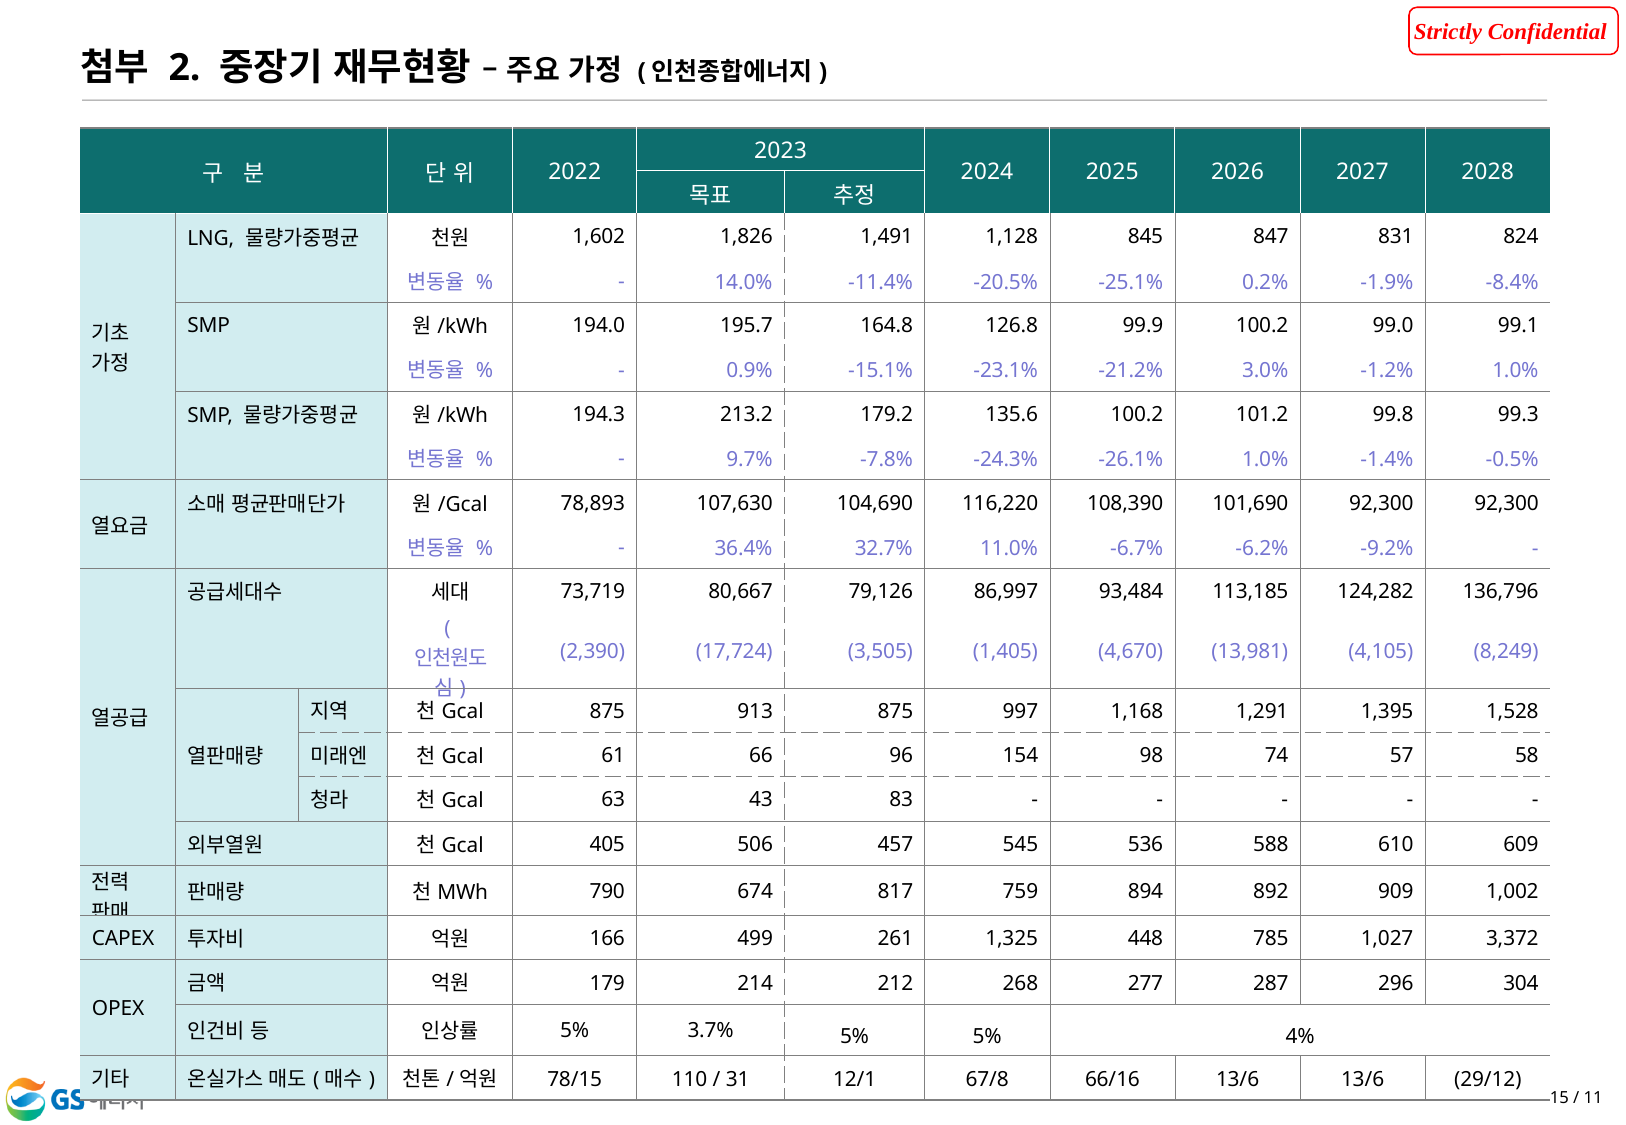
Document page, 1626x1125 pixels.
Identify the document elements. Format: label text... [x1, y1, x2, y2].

table_cell 1,325 [925, 916, 1050, 959]
table_cell 457 [784, 822, 924, 865]
table_cell 213.2 [637, 392, 784, 435]
table_cell 억원 [388, 916, 512, 959]
table_cell 166 [513, 916, 636, 959]
table_cell [176, 258, 387, 302]
table_cell 136,796 [1426, 569, 1550, 613]
table_cell [176, 347, 387, 391]
table_cell -21.2% [1051, 347, 1175, 391]
table_cell 5% [784, 1005, 924, 1055]
table_cell 674 [637, 866, 784, 915]
table_cell 894 [1051, 866, 1175, 915]
table_cell 80,667 [637, 569, 784, 613]
table_cell 전력 판매 [80, 866, 175, 915]
table_cell 86,997 [925, 569, 1050, 613]
table_cell -23.1% [925, 347, 1050, 391]
table_cell 116,220 [925, 480, 1050, 524]
table_cell 126.8 [925, 303, 1050, 347]
table_cell 미래엔 [299, 732, 387, 777]
table_cell -7.8% [784, 435, 924, 479]
table_cell 변동율 % [388, 524, 512, 568]
table_cell LNG, 물량가중평균 [176, 214, 387, 258]
text_box 첨부 2. 중장기 재무현황 – 주요 가정 (인천종합에너지) [80, 41, 1122, 96]
table_cell SMP [176, 303, 387, 347]
table_cell 194.3 [513, 392, 636, 435]
table_cell 금액 [176, 960, 387, 1004]
table_cell - [1176, 777, 1300, 821]
table_cell 74 [1176, 732, 1300, 777]
table_cell [176, 435, 387, 479]
table_cell 759 [925, 866, 1050, 915]
table_cell 92,300 [1301, 480, 1425, 524]
table_cell 99.1 [1426, 303, 1550, 347]
table_cell 목표 [637, 171, 784, 213]
table_cell 11.0% [925, 524, 1050, 568]
table_cell 261 [784, 916, 924, 959]
table_cell 9.7% [637, 435, 784, 479]
table_cell -0.5% [1426, 435, 1550, 479]
table_cell 천Gcal [388, 777, 512, 821]
table_header 2024 [925, 129, 1049, 213]
table_header 2026 [1175, 129, 1300, 213]
table_cell [176, 613, 387, 688]
table_cell 824 [1426, 214, 1550, 258]
table_cell 78/15 [513, 1056, 636, 1099]
table_cell 100.2 [1176, 303, 1300, 347]
table_cell CAPEX [80, 916, 175, 959]
table_cell 5% [925, 1005, 1050, 1055]
table_cell 1,826 [637, 214, 784, 258]
table_cell 천Gcal [388, 732, 512, 777]
table_cell 58 [1426, 732, 1550, 777]
table_cell 506 [637, 822, 784, 865]
table_cell 67/8 [925, 1056, 1050, 1099]
table_cell - [513, 258, 636, 302]
table_cell 외부열원 [176, 822, 387, 865]
table_cell 1,395 [1301, 689, 1425, 732]
table_cell 온실가스 매도(매수) [176, 1056, 387, 1099]
table_cell 99.9 [1051, 303, 1175, 347]
table_cell 997 [925, 689, 1050, 732]
table_cell 536 [1051, 822, 1175, 865]
table_cell 99.0 [1301, 303, 1425, 347]
table_cell 1,002 [1426, 866, 1550, 915]
table_cell 0.9% [637, 347, 784, 391]
table_cell 108,390 [1051, 480, 1175, 524]
table_header 2027 [1301, 129, 1425, 213]
table_cell 판매량 [176, 866, 387, 915]
table_header 단 위 [388, 129, 512, 213]
table_cell 892 [1176, 866, 1300, 915]
table_cell 1,602 [513, 214, 636, 258]
table_cell 열요금 [80, 480, 175, 568]
table_cell 83 [784, 777, 924, 821]
table_cell 110 / 31 [637, 1056, 784, 1099]
table_cell (4,105) [1301, 613, 1425, 688]
table_cell 610 [1301, 822, 1425, 865]
table_cell 405 [513, 822, 636, 865]
table_cell 원/kWh [388, 392, 512, 435]
table_header 구 분 [80, 129, 387, 213]
table_cell - [513, 435, 636, 479]
table_cell 원/Gcal [388, 480, 512, 524]
table_cell 천Gcal [388, 689, 512, 732]
table_cell 열판매량 [176, 689, 298, 821]
table_cell 세대 [388, 569, 512, 613]
table_cell 32.7% [784, 524, 924, 568]
table_cell -20.5% [925, 258, 1050, 302]
table_cell 3,372 [1426, 916, 1550, 959]
table_cell 785 [1176, 916, 1300, 959]
table_cell 99.3 [1426, 392, 1550, 435]
table_cell 인상률 [388, 1005, 512, 1055]
table_cell 63 [513, 777, 636, 821]
table_cell (1,405) [925, 613, 1050, 688]
table_cell 790 [513, 866, 636, 915]
table_cell 875 [513, 689, 636, 732]
table_cell (인천원도심) [388, 613, 512, 688]
table_cell 79,126 [784, 569, 924, 613]
table_cell -8.4% [1426, 258, 1550, 302]
table_cell 194.0 [513, 303, 636, 347]
table_cell 기타 [80, 1056, 175, 1099]
table_cell -15.1% [784, 347, 924, 391]
table_cell 78,893 [513, 480, 636, 524]
table_cell 12/1 [784, 1056, 924, 1099]
table_cell 135.6 [925, 392, 1050, 435]
table_header 2023 [637, 129, 924, 170]
table_cell 92,300 [1426, 480, 1550, 524]
table_cell 287 [1176, 960, 1300, 1004]
table_cell 73,719 [513, 569, 636, 613]
table_cell 609 [1426, 822, 1550, 865]
table_cell 투자비 [176, 916, 387, 959]
table_cell 인건비 등 [176, 1005, 387, 1055]
table_cell 지역 [299, 689, 387, 732]
table_cell 98 [1051, 732, 1175, 777]
table_cell 588 [1176, 822, 1300, 865]
table_cell -25.1% [1051, 258, 1175, 302]
table_cell 212 [784, 960, 924, 1004]
table_cell -6.7% [1051, 524, 1175, 568]
table_cell -1.2% [1301, 347, 1425, 391]
table_cell 열공급 [80, 569, 175, 865]
table_cell 817 [784, 866, 924, 915]
table_cell 3.0% [1176, 347, 1300, 391]
table_cell 기초 가정 [80, 214, 175, 479]
table_cell 14.0% [637, 258, 784, 302]
table_cell 공급세대수 [176, 569, 387, 613]
table_cell 845 [1051, 214, 1175, 258]
table_cell -1.9% [1301, 258, 1425, 302]
table_cell 3.7% [637, 1005, 784, 1055]
table_cell 296 [1301, 960, 1425, 1004]
table_cell -6.2% [1176, 524, 1300, 568]
table_cell - [1426, 777, 1550, 821]
table_cell -24.3% [925, 435, 1050, 479]
table_cell 913 [637, 689, 784, 732]
table_cell 214 [637, 960, 784, 1004]
table_cell 57 [1301, 732, 1425, 777]
table_cell (2,390) [513, 613, 636, 688]
table_cell -1.4% [1301, 435, 1425, 479]
table_cell 1,128 [925, 214, 1050, 258]
table_cell 1.0% [1176, 435, 1300, 479]
table_cell 93,484 [1051, 569, 1175, 613]
table_cell 164.8 [784, 303, 924, 347]
table_cell 원/kWh [388, 303, 512, 347]
table_cell 변동율 % [388, 435, 512, 479]
table_cell OPEX [80, 960, 175, 1055]
table_cell 4% [1051, 1005, 1550, 1055]
table_cell 61 [513, 732, 636, 777]
table_cell - [1426, 524, 1550, 568]
table_cell 847 [1176, 214, 1300, 258]
table_cell 107,630 [637, 480, 784, 524]
table_cell 청라 [299, 777, 387, 821]
table_cell 36.4% [637, 524, 784, 568]
table_header 2025 [1050, 129, 1174, 213]
table_header 2022 [513, 129, 636, 213]
table_cell 304 [1426, 960, 1550, 1004]
table_cell 66 [637, 732, 784, 777]
table_cell (3,505) [784, 613, 924, 688]
table_cell 5% [513, 1005, 636, 1055]
table_cell 1,168 [1051, 689, 1175, 732]
table_cell 천원 [388, 214, 512, 258]
table_cell -11.4% [784, 258, 924, 302]
table_cell 909 [1301, 866, 1425, 915]
table_cell 1,027 [1301, 916, 1425, 959]
table_cell 43 [637, 777, 784, 821]
table_cell 13/6 [1176, 1056, 1300, 1099]
table_cell 천Gcal [388, 822, 512, 865]
table_cell 268 [925, 960, 1050, 1004]
table_cell (29/12) [1426, 1056, 1550, 1099]
table_cell - [513, 347, 636, 391]
table_cell 179 [513, 960, 636, 1004]
table_cell 1,291 [1176, 689, 1300, 732]
table_header 2028 [1426, 129, 1550, 213]
table_cell 추정 [785, 171, 924, 213]
table_cell 천톤/억원 [388, 1056, 512, 1099]
table_cell 0.2% [1176, 258, 1300, 302]
picture [3, 1077, 155, 1122]
table_cell 변동율 % [388, 347, 512, 391]
table_cell 1,491 [784, 214, 924, 258]
table_cell SMP, 물량가중평균 [176, 392, 387, 435]
table_cell 448 [1051, 916, 1175, 959]
table_cell 499 [637, 916, 784, 959]
table_cell 101,690 [1176, 480, 1300, 524]
table_cell -9.2% [1301, 524, 1425, 568]
table_cell - [513, 524, 636, 568]
table_cell 96 [784, 732, 924, 777]
table_cell [176, 524, 387, 568]
table_cell 113,185 [1176, 569, 1300, 613]
table_cell 천MWh [388, 866, 512, 915]
table_cell 소매 평균판매단가 [176, 480, 387, 524]
table_cell 101.2 [1176, 392, 1300, 435]
table_cell 545 [925, 822, 1050, 865]
table_cell (8,249) [1426, 613, 1550, 688]
table_cell 104,690 [784, 480, 924, 524]
table_cell 변동율 % [388, 258, 512, 302]
table_cell 831 [1301, 214, 1425, 258]
table_cell 66/16 [1051, 1056, 1175, 1099]
table_cell -26.1% [1051, 435, 1175, 479]
table_cell - [1301, 777, 1425, 821]
table_cell (17,724) [637, 613, 784, 688]
table_cell - [1051, 777, 1175, 821]
table_cell 277 [1051, 960, 1175, 1004]
table_cell 154 [925, 732, 1050, 777]
table_cell 13/6 [1301, 1056, 1425, 1099]
table_cell 1,528 [1426, 689, 1550, 732]
table_cell 1.0% [1426, 347, 1550, 391]
table_cell 억원 [388, 960, 512, 1004]
table_cell (13,981) [1176, 613, 1300, 688]
table_cell 875 [784, 689, 924, 732]
table_cell 99.8 [1301, 392, 1425, 435]
table_cell 179.2 [784, 392, 924, 435]
table_cell 124,282 [1301, 569, 1425, 613]
table_cell 100.2 [1051, 392, 1175, 435]
table_cell - [925, 777, 1050, 821]
table_cell 195.7 [637, 303, 784, 347]
table_cell (4,670) [1051, 613, 1175, 688]
